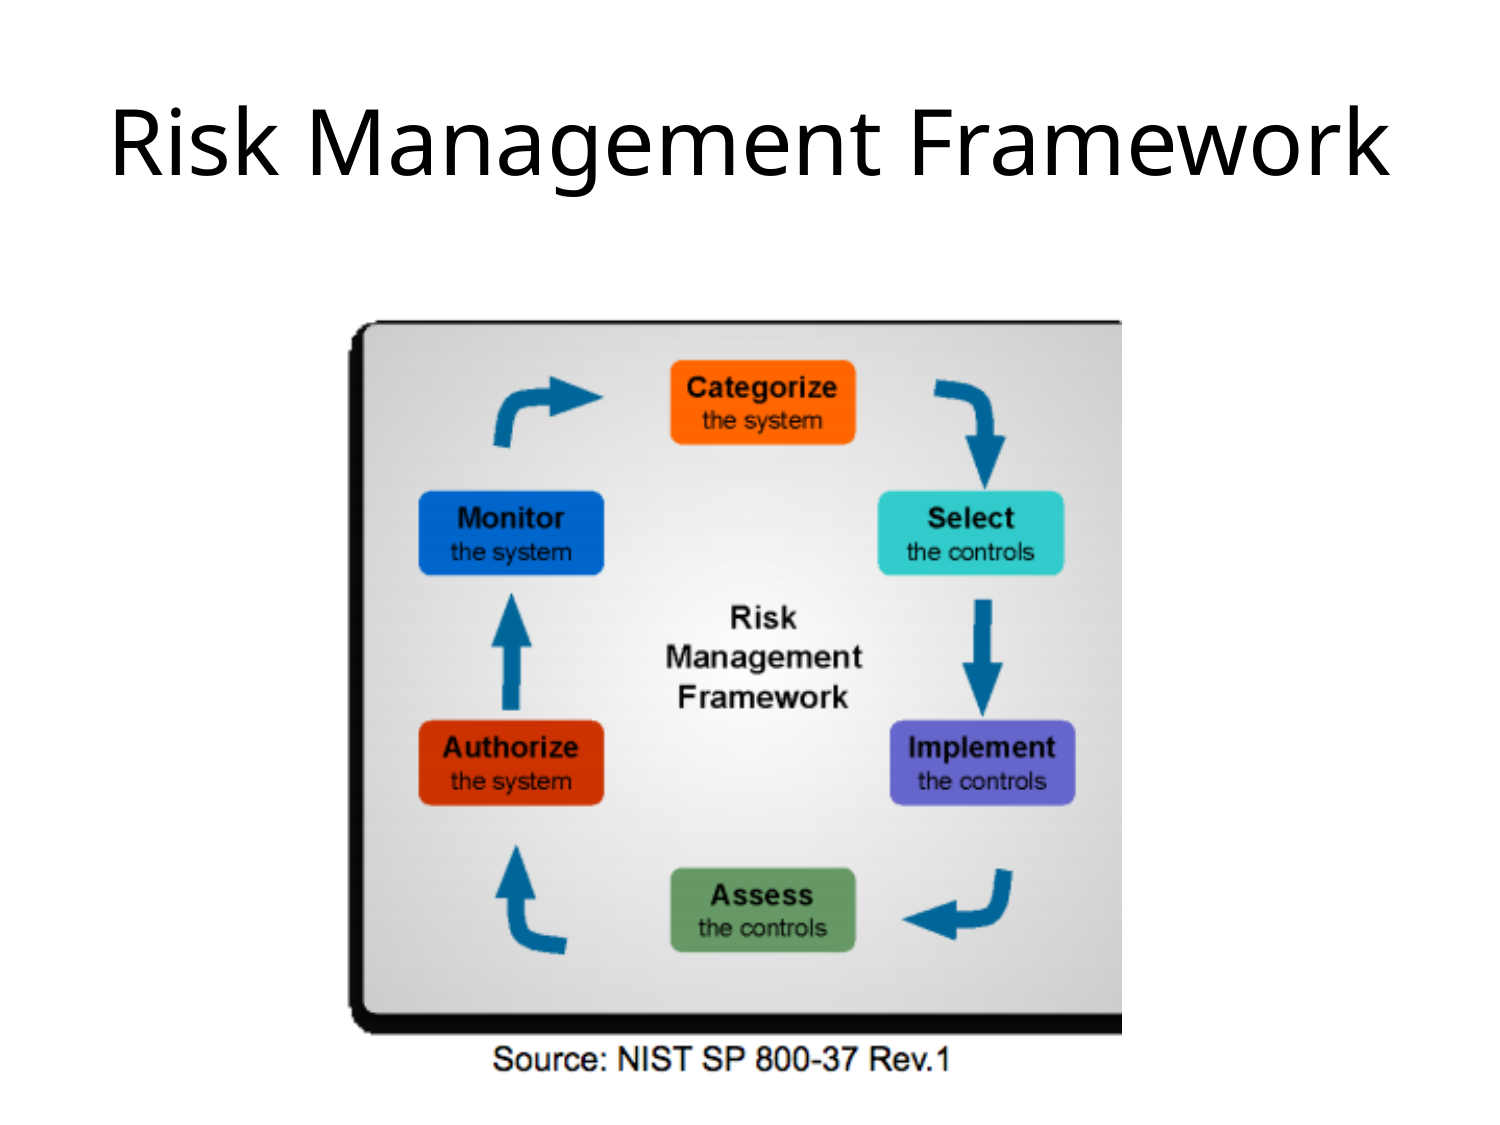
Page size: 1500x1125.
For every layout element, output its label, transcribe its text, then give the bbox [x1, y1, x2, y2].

title Risk Management Framework [75, 45, 1425, 233]
picture [341, 296, 1122, 1084]
